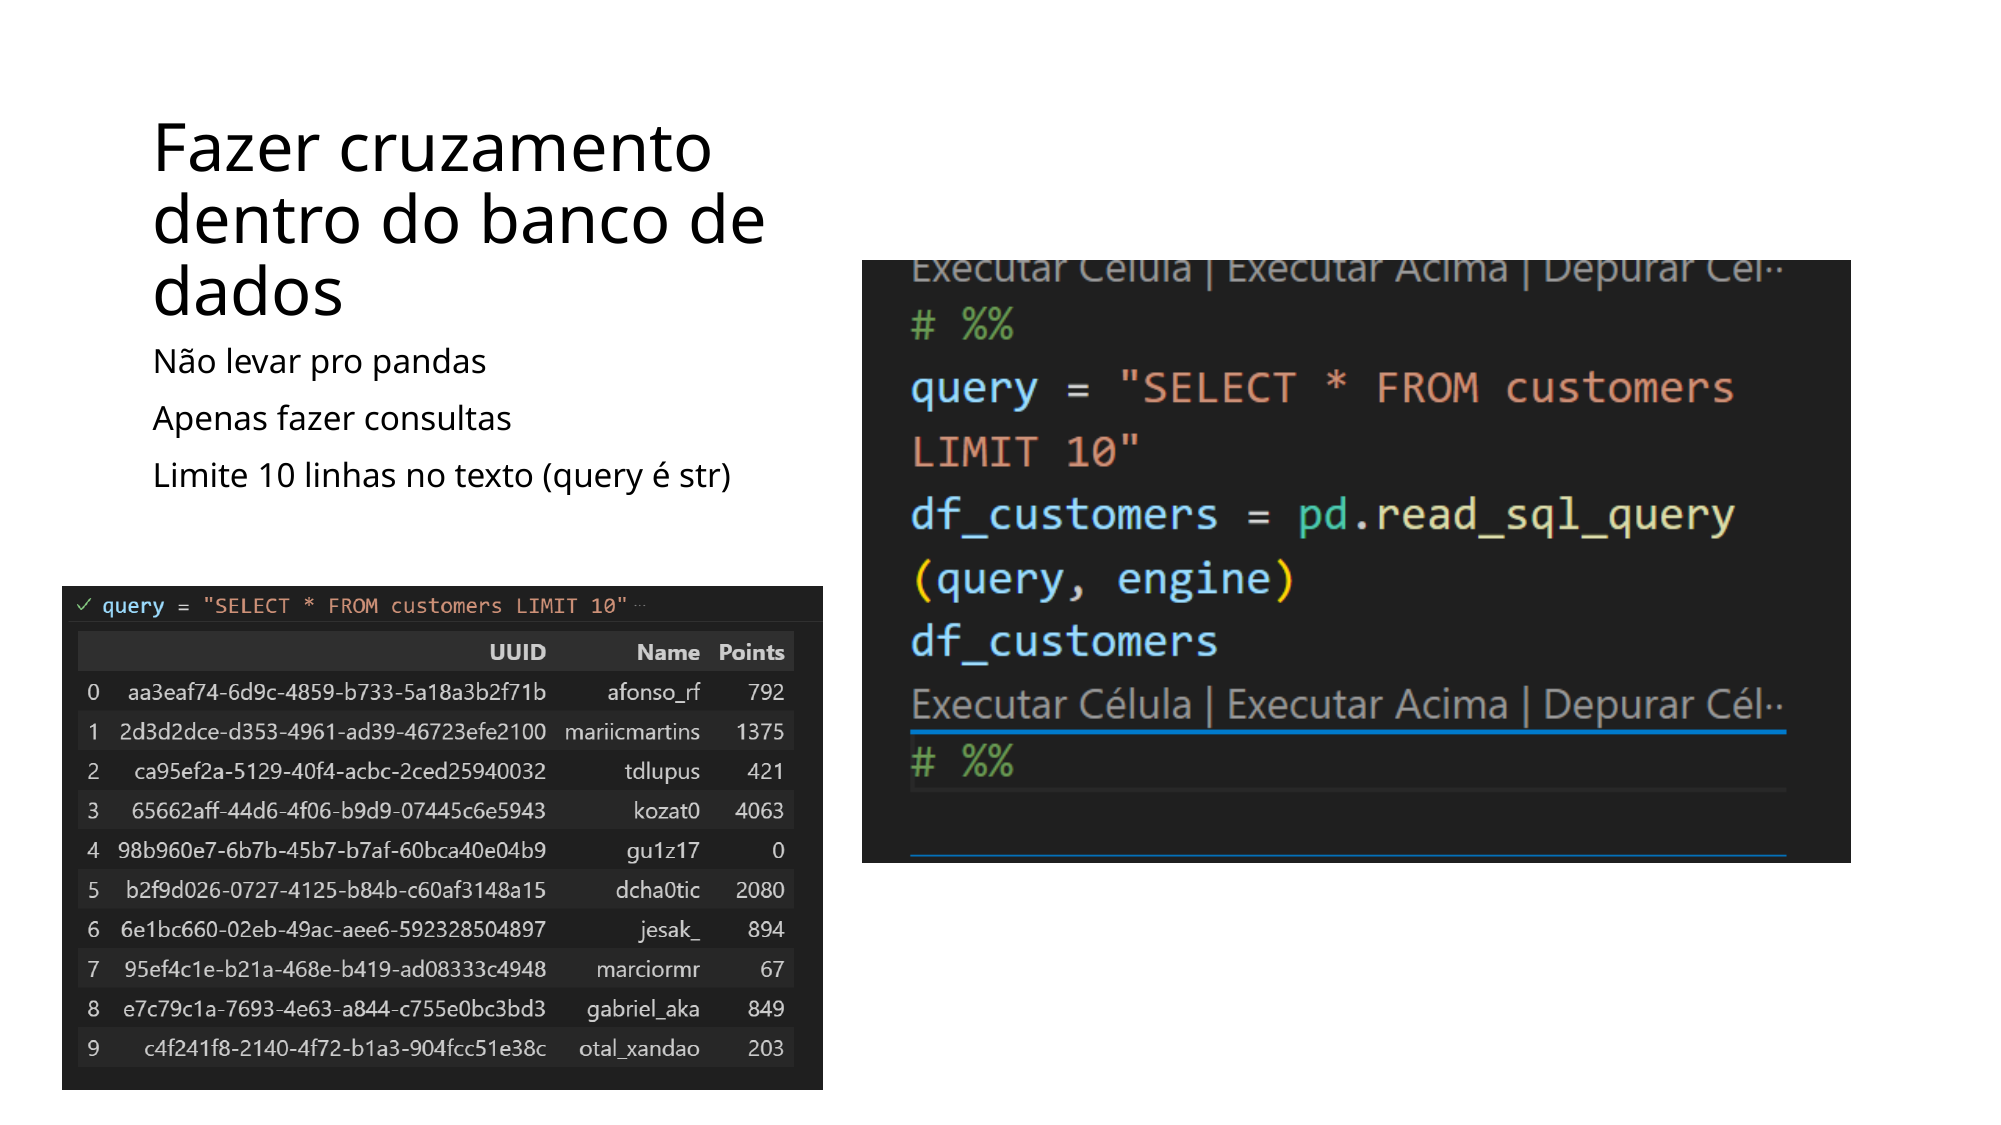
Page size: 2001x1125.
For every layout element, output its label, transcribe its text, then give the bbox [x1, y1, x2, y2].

list Não levar pro pandas Apenas fazer consultas Limite 10 linhas no texto (query é str) [137, 337, 783, 586]
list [862, 260, 1851, 863]
title Fazer cruzamento dentro do banco de dados [137, 75, 783, 337]
picture [61, 586, 824, 1090]
